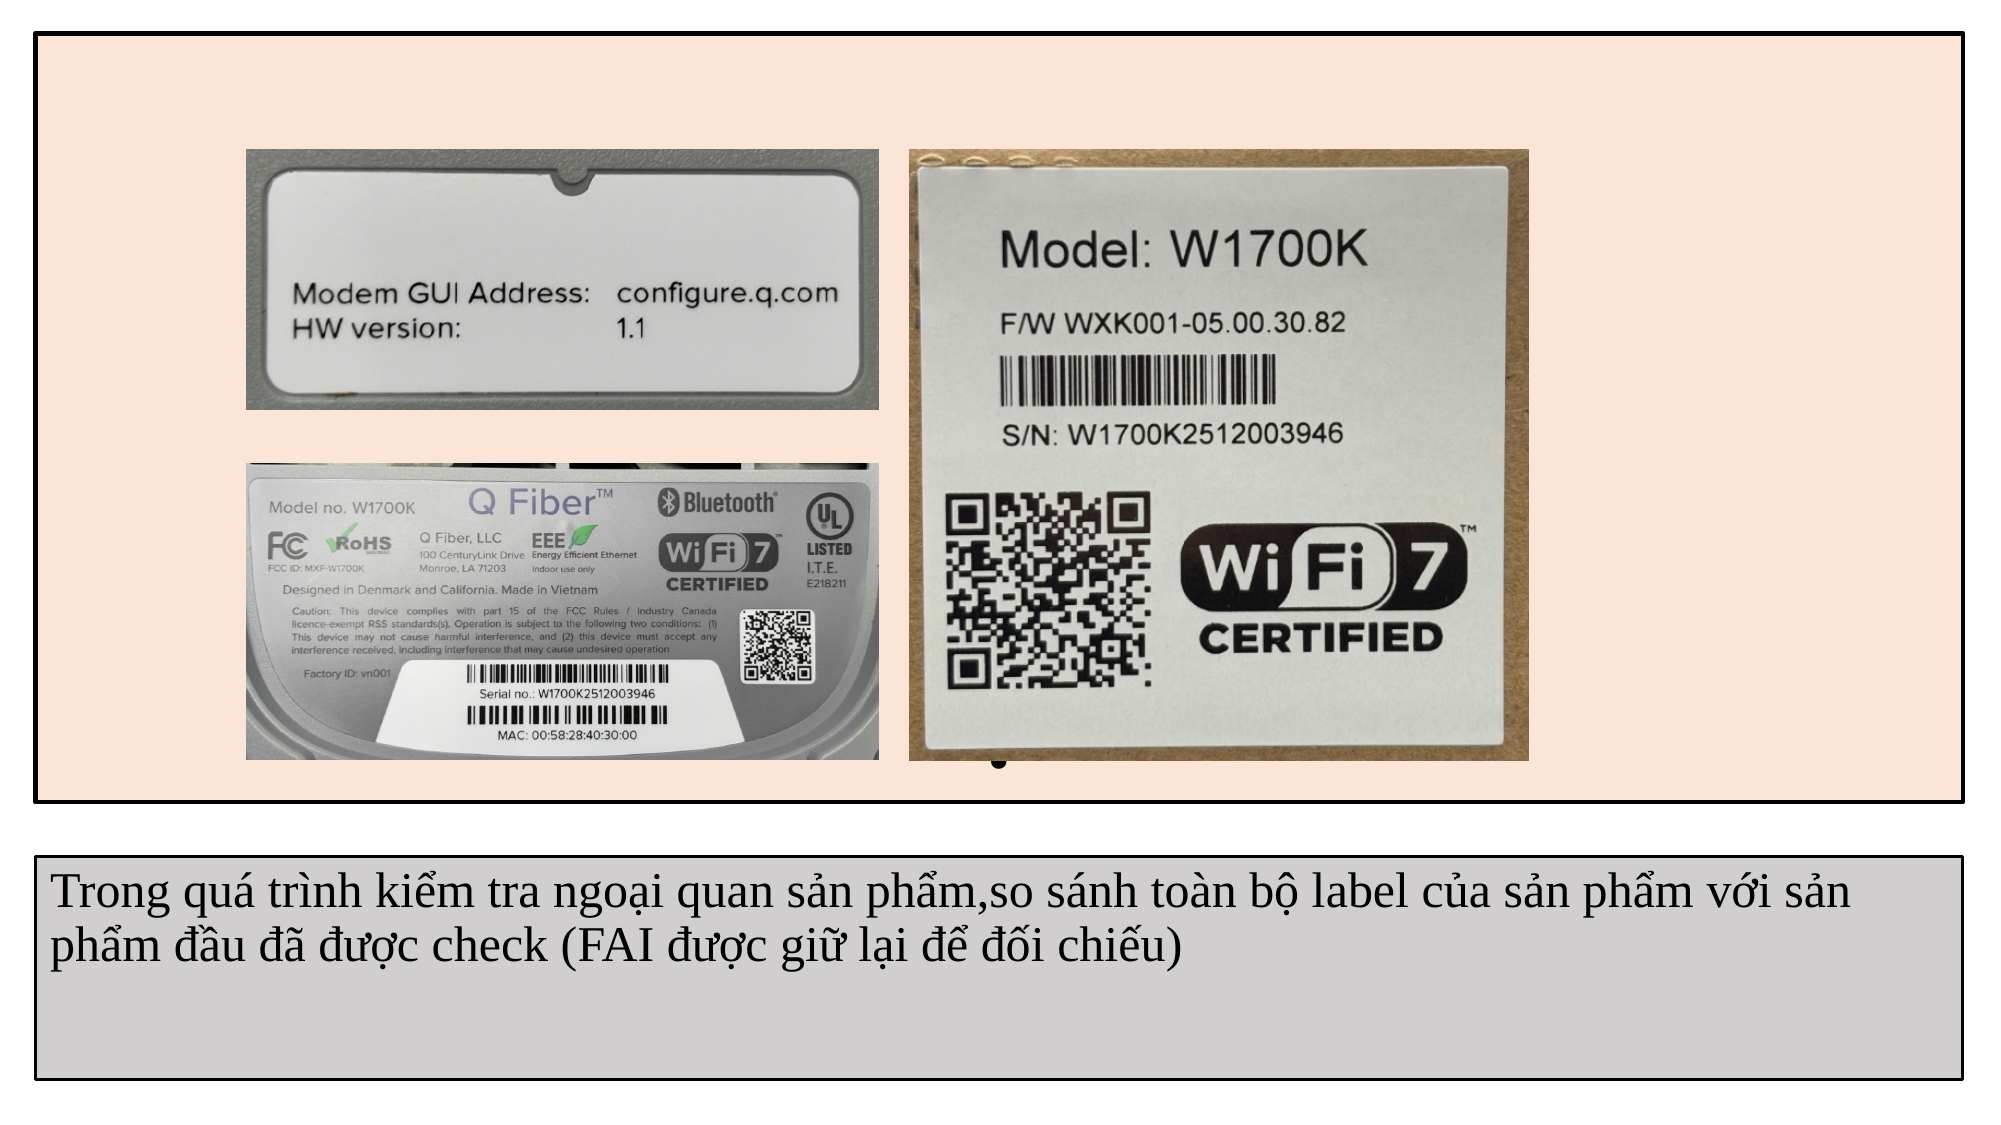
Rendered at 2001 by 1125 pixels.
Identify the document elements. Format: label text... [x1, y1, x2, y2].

picture [246, 149, 879, 410]
picture [246, 463, 879, 760]
title . [35, 33, 1963, 803]
picture [909, 149, 1529, 761]
subtitle Trong quá trình kiểm tra ngoại quan sản phẩm,so sánh toàn bộ label của sản phẩm với sản phẩm đầu đã được check (FAI được giữ lại để đối chiếu) [35, 856, 1963, 1080]
